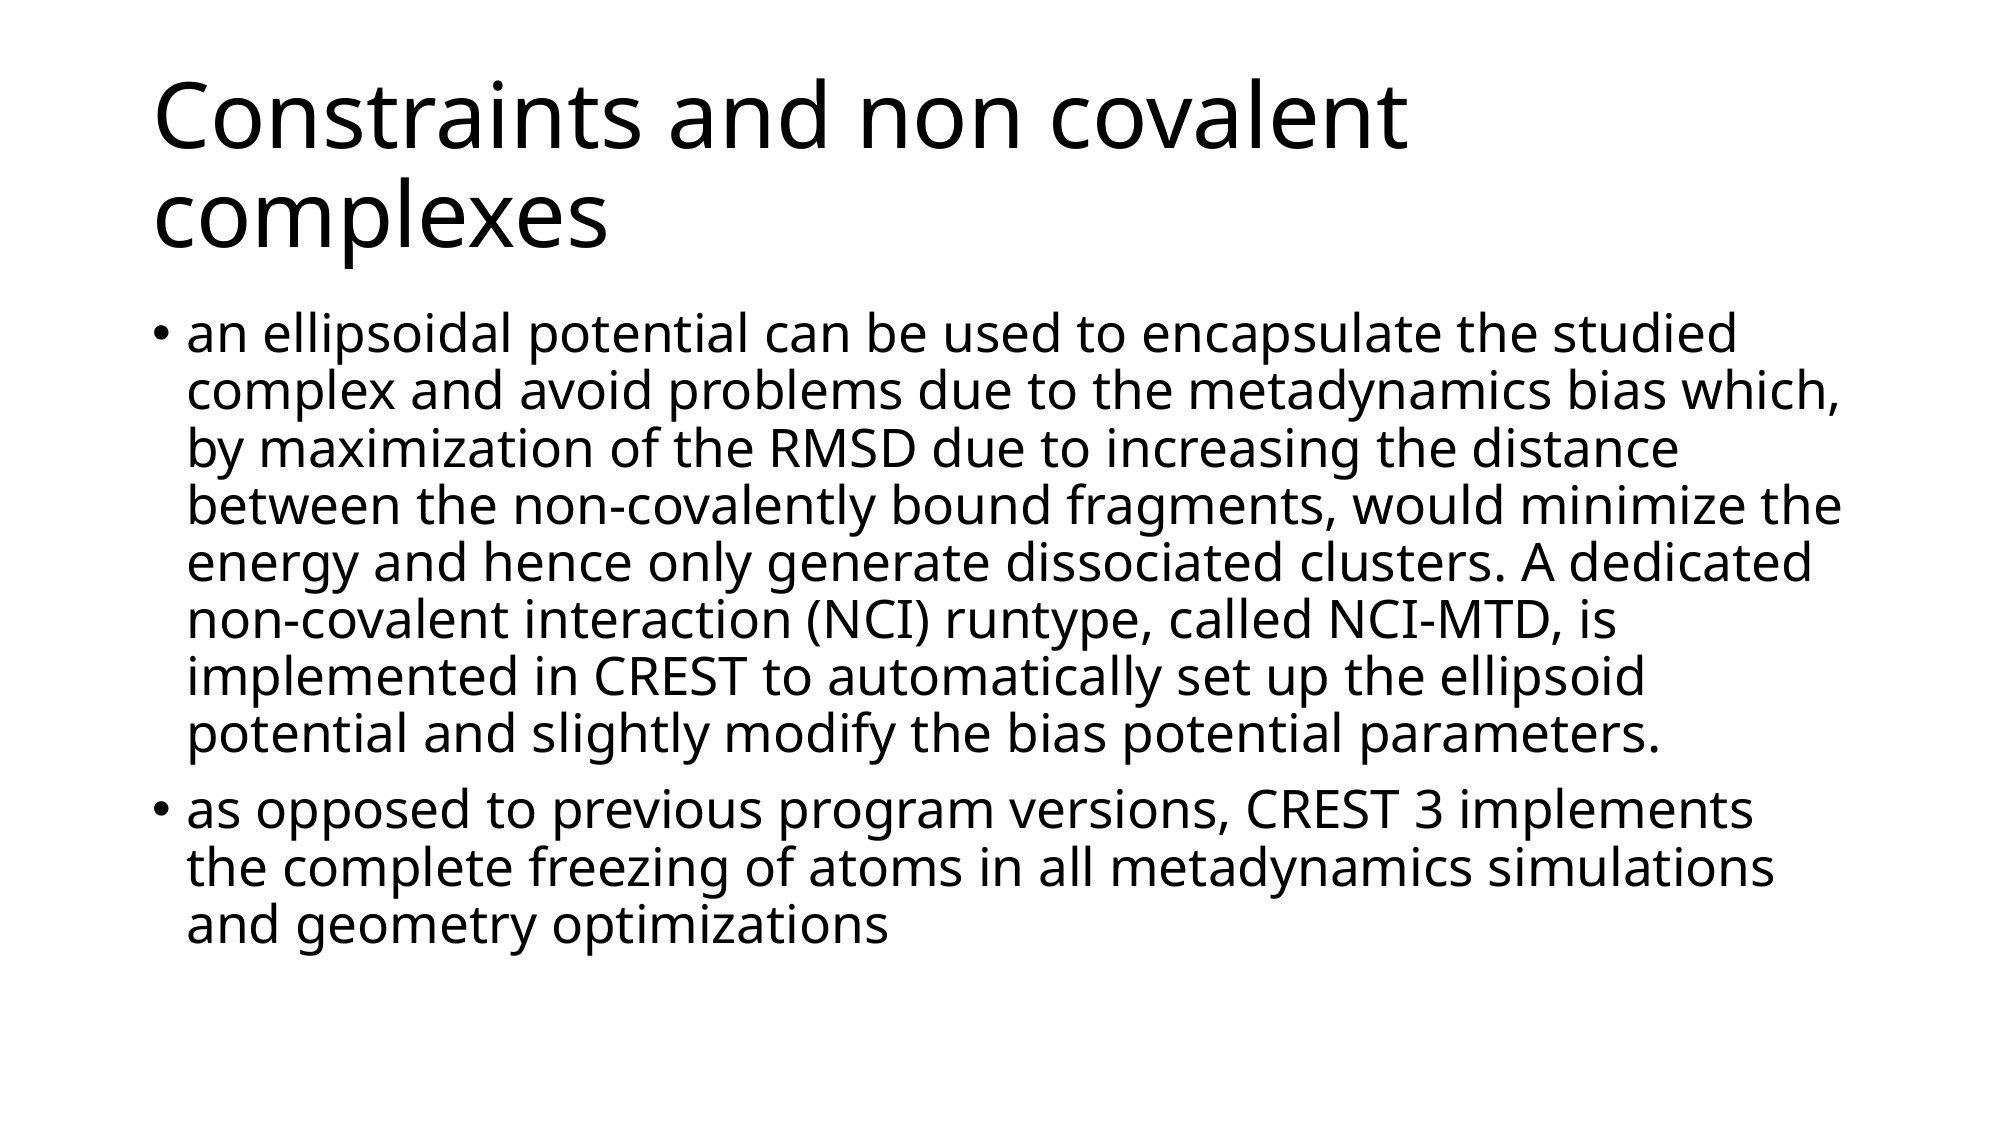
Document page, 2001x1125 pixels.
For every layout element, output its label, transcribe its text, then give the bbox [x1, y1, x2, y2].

list an ellipsoidal potential can be used to encapsulate the studied complex and avoid problems due to the metadynamics bias which, by maximization of the RMSD due to increasing the distance between the non-covalently bound fragments, would minimize the energy and hence only generate dissociated clusters. A dedicated non-covalent interaction (NCI) runtype, called NCI-MTD, is implemented in CREST to automatically set up the ellipsoid potential and slightly modify the bias potential parameters. as opposed to previous program versions, CREST 3 implements the complete freezing of atoms in all metadynamics simulations and geometry optimizations [137, 299, 1863, 1014]
title Constraints and non covalent complexes [137, 59, 1863, 278]
